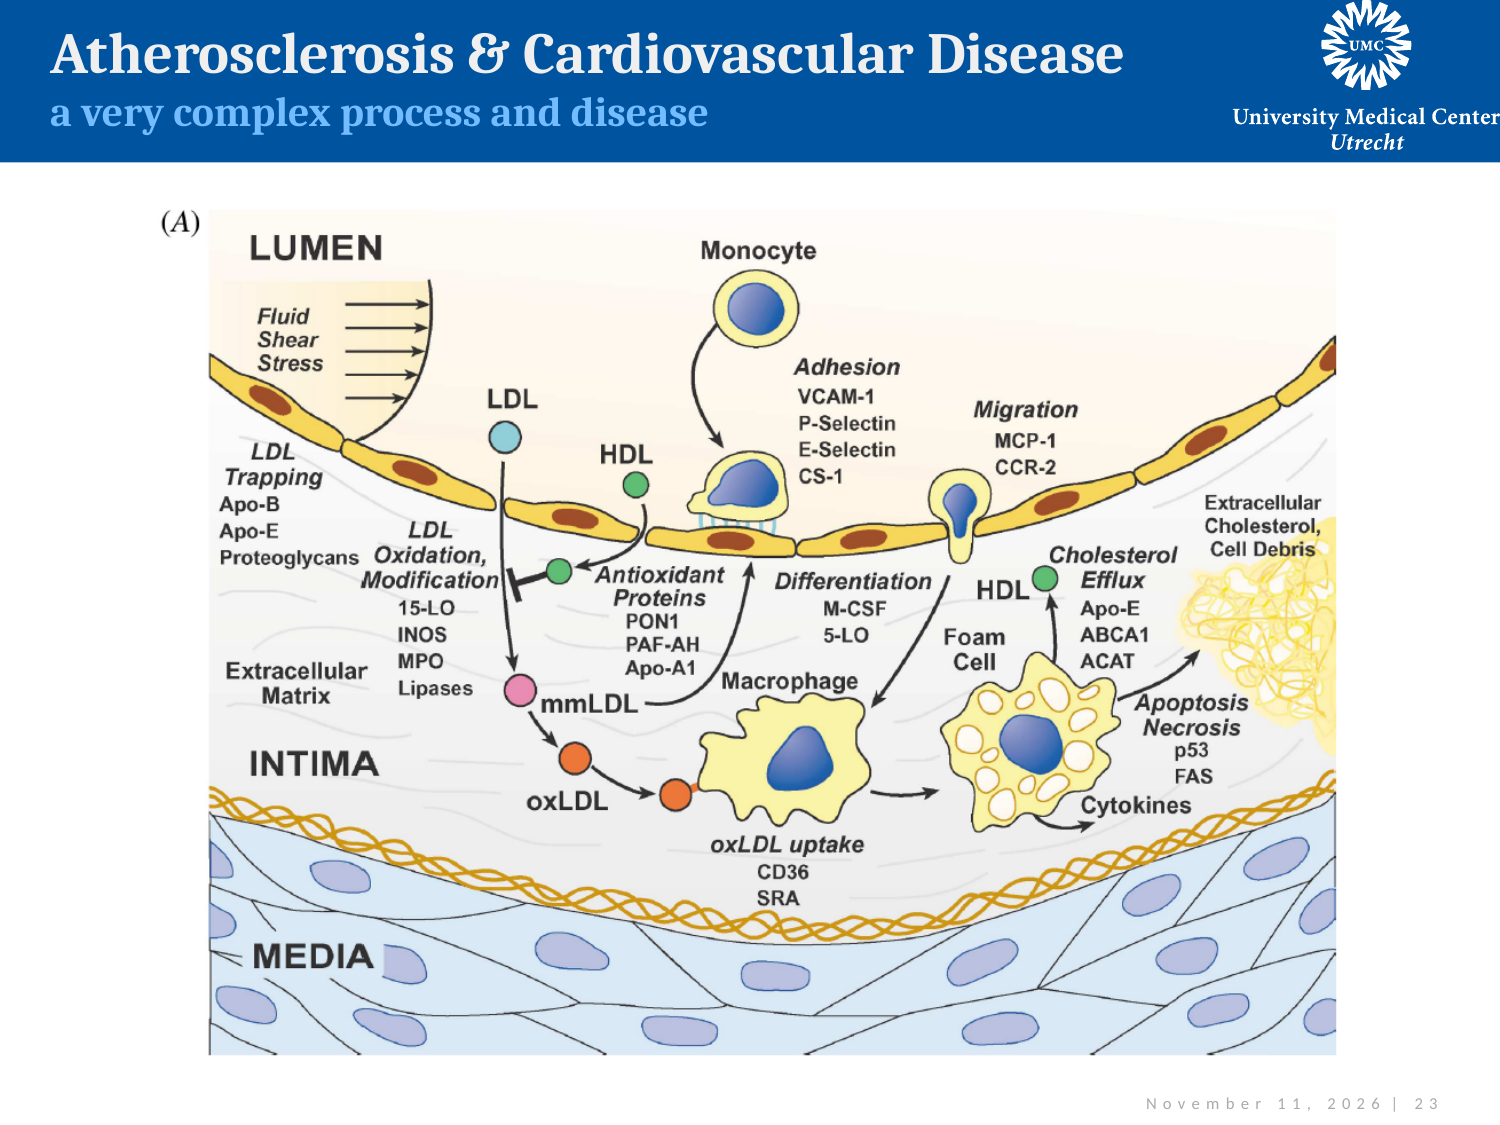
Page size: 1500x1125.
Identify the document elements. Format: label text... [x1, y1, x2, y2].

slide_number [1068, 1087, 1453, 1118]
title Atherosclerosis & Cardiovascular Disease a very complex process and disease [34, 0, 1238, 151]
picture [149, 187, 1351, 1081]
